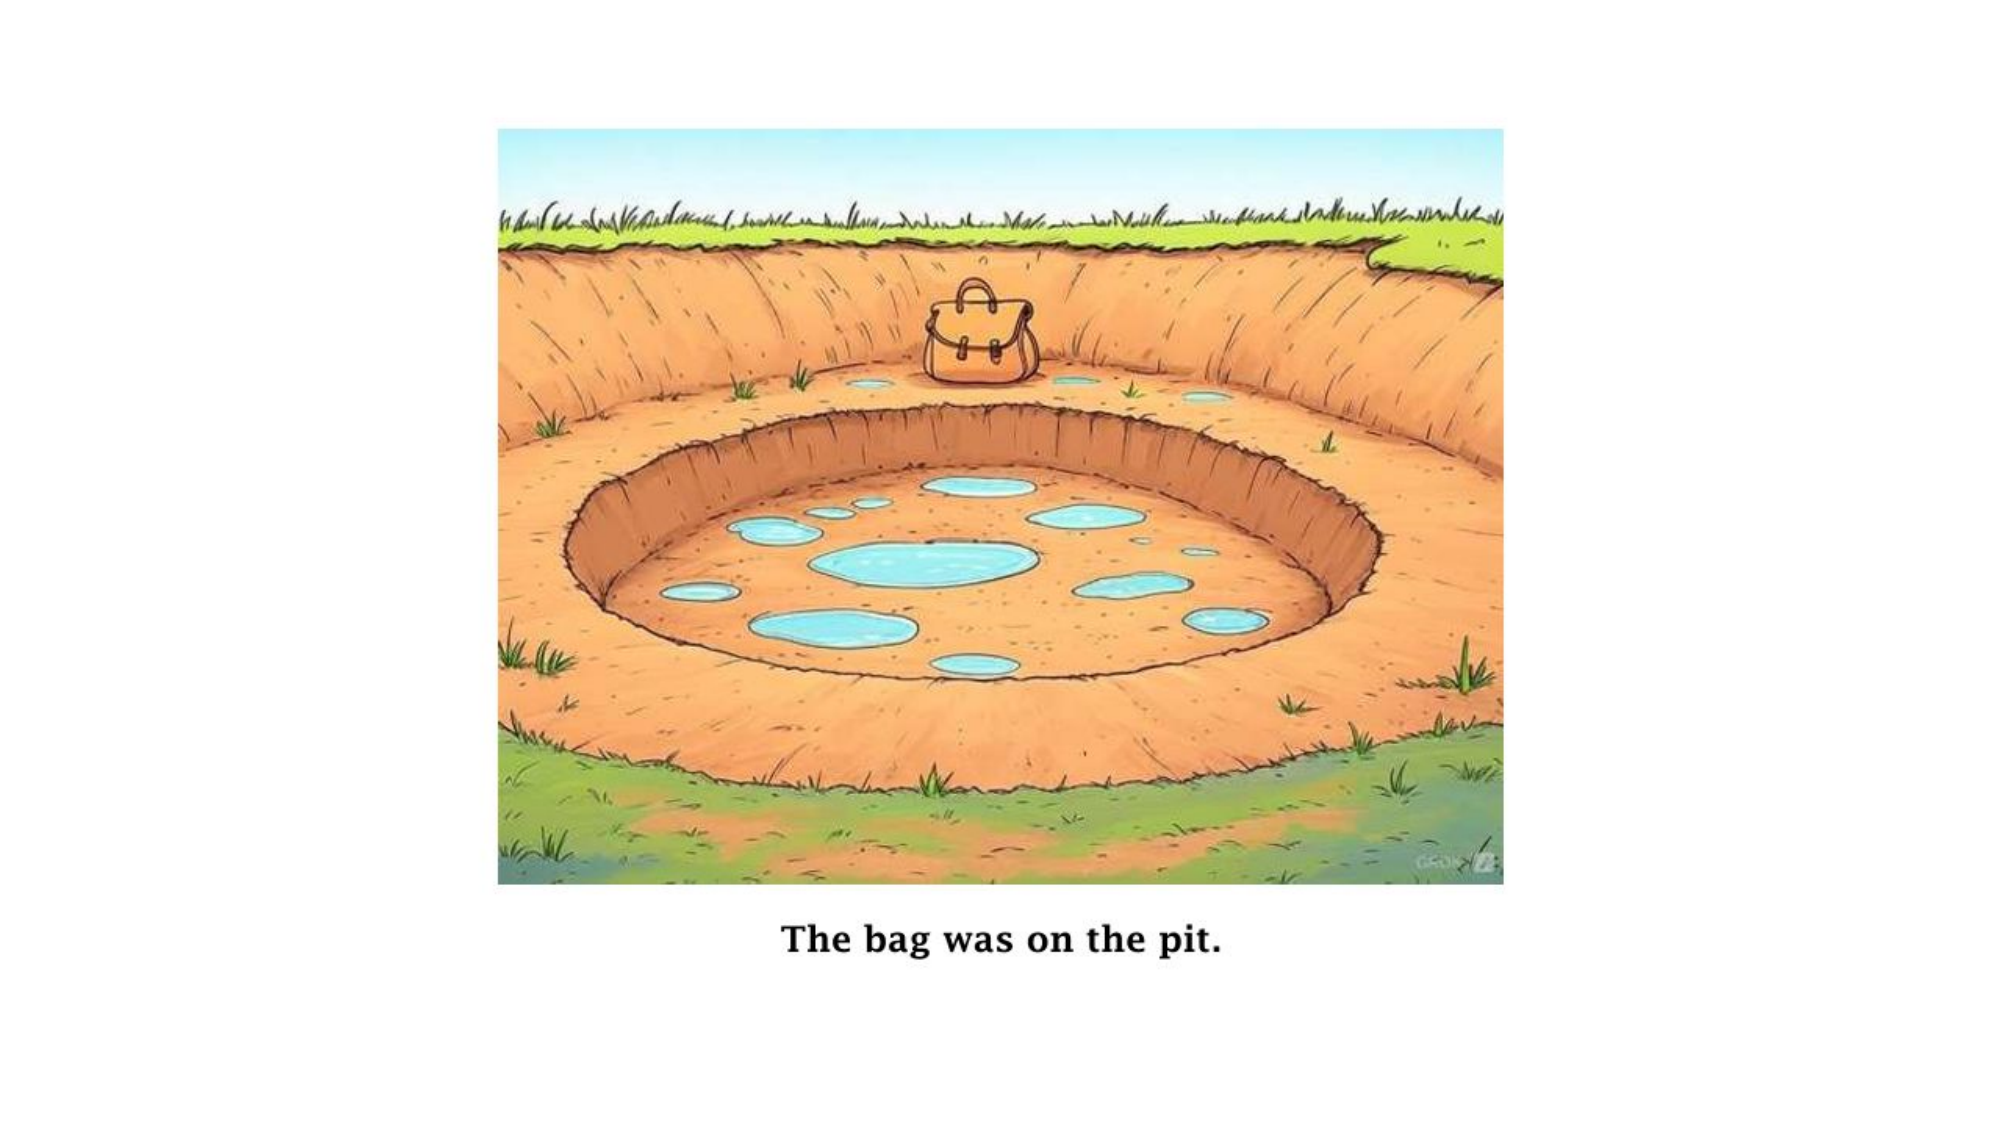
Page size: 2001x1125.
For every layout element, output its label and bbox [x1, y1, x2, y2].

picture [456, 68, 1544, 1057]
